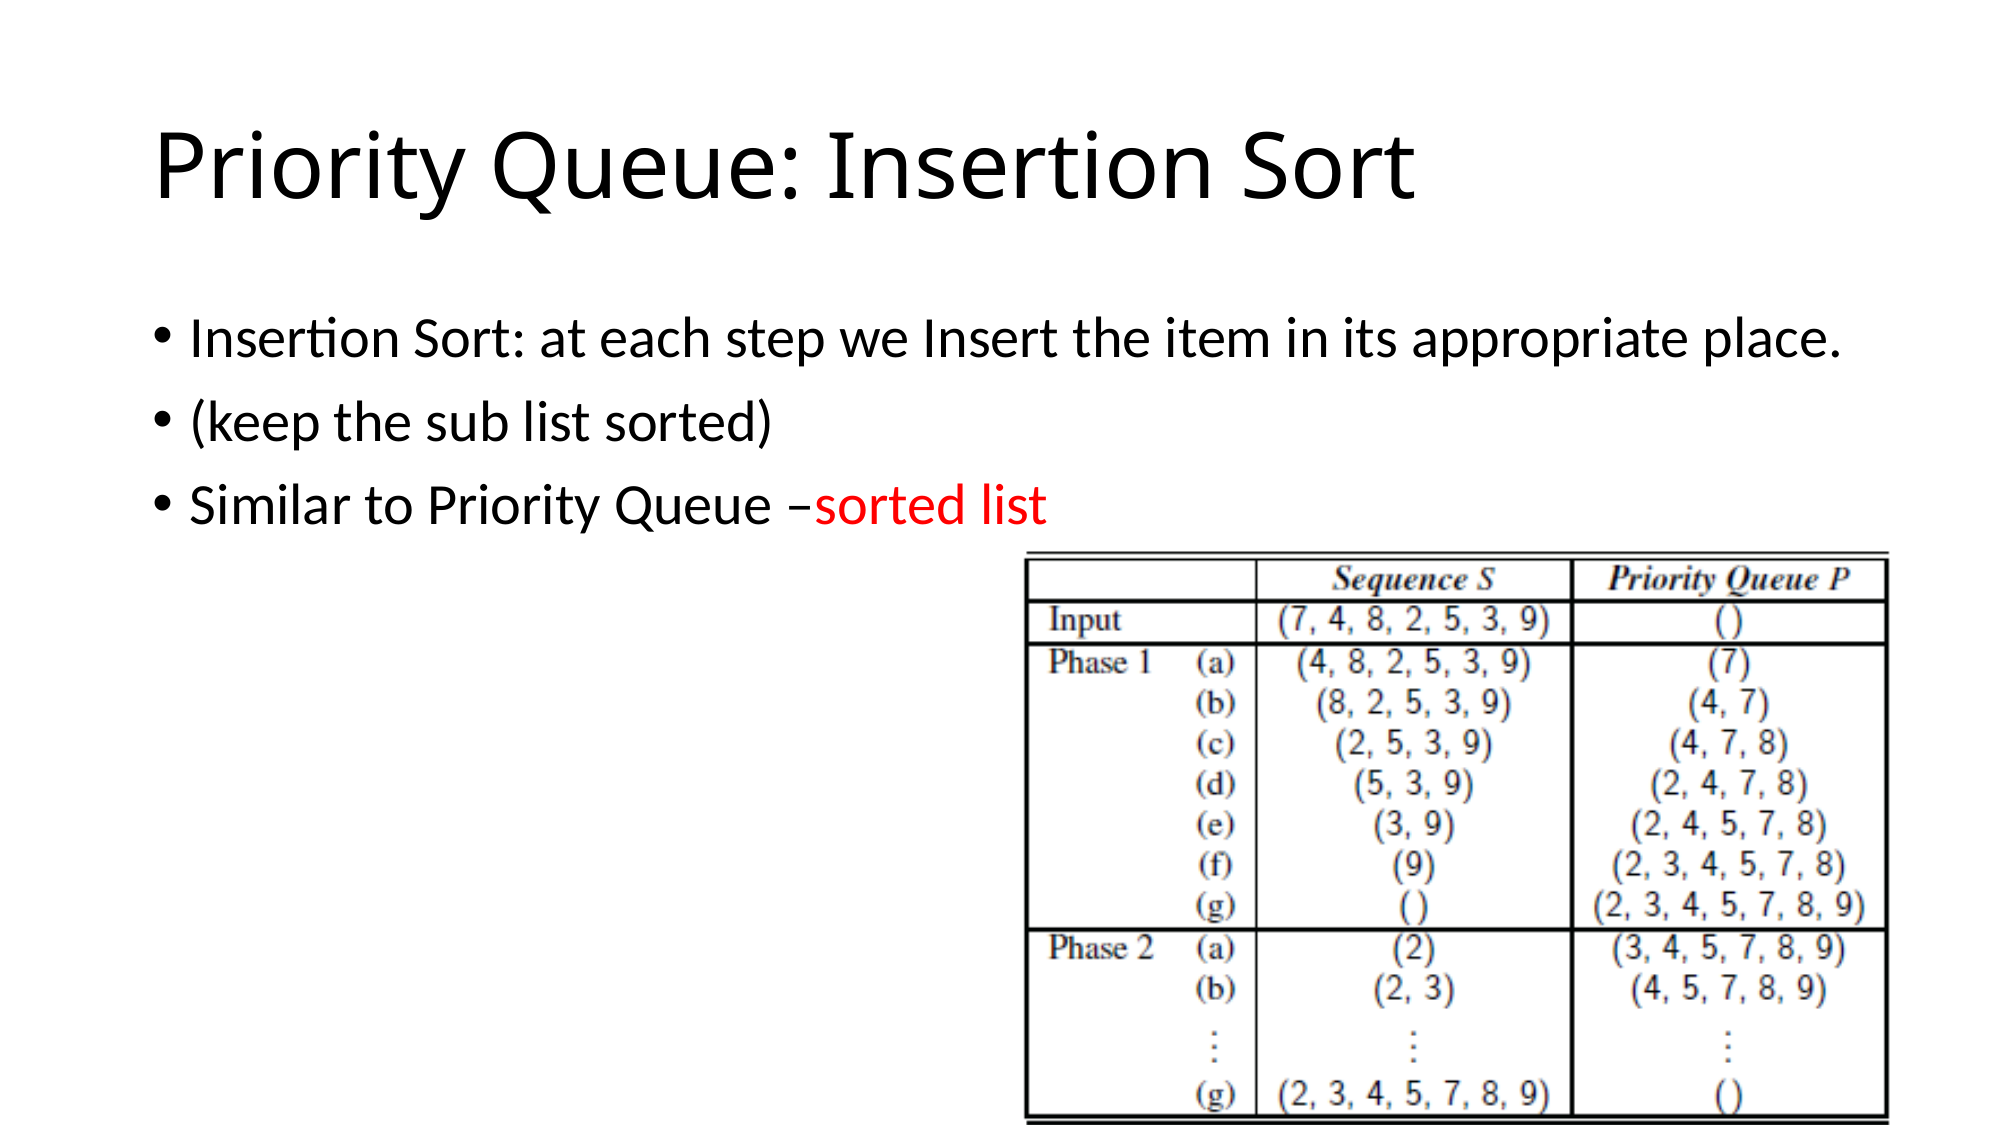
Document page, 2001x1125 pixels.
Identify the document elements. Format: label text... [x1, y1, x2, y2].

title Priority Queue: Insertion Sort [137, 59, 1863, 278]
list Insertion Sort: at each step we Insert the item in its appropriate place. (keep the sub list sorted) Similar to Priority Queue –sorted list [137, 299, 1863, 1014]
picture [982, 532, 1968, 1125]
